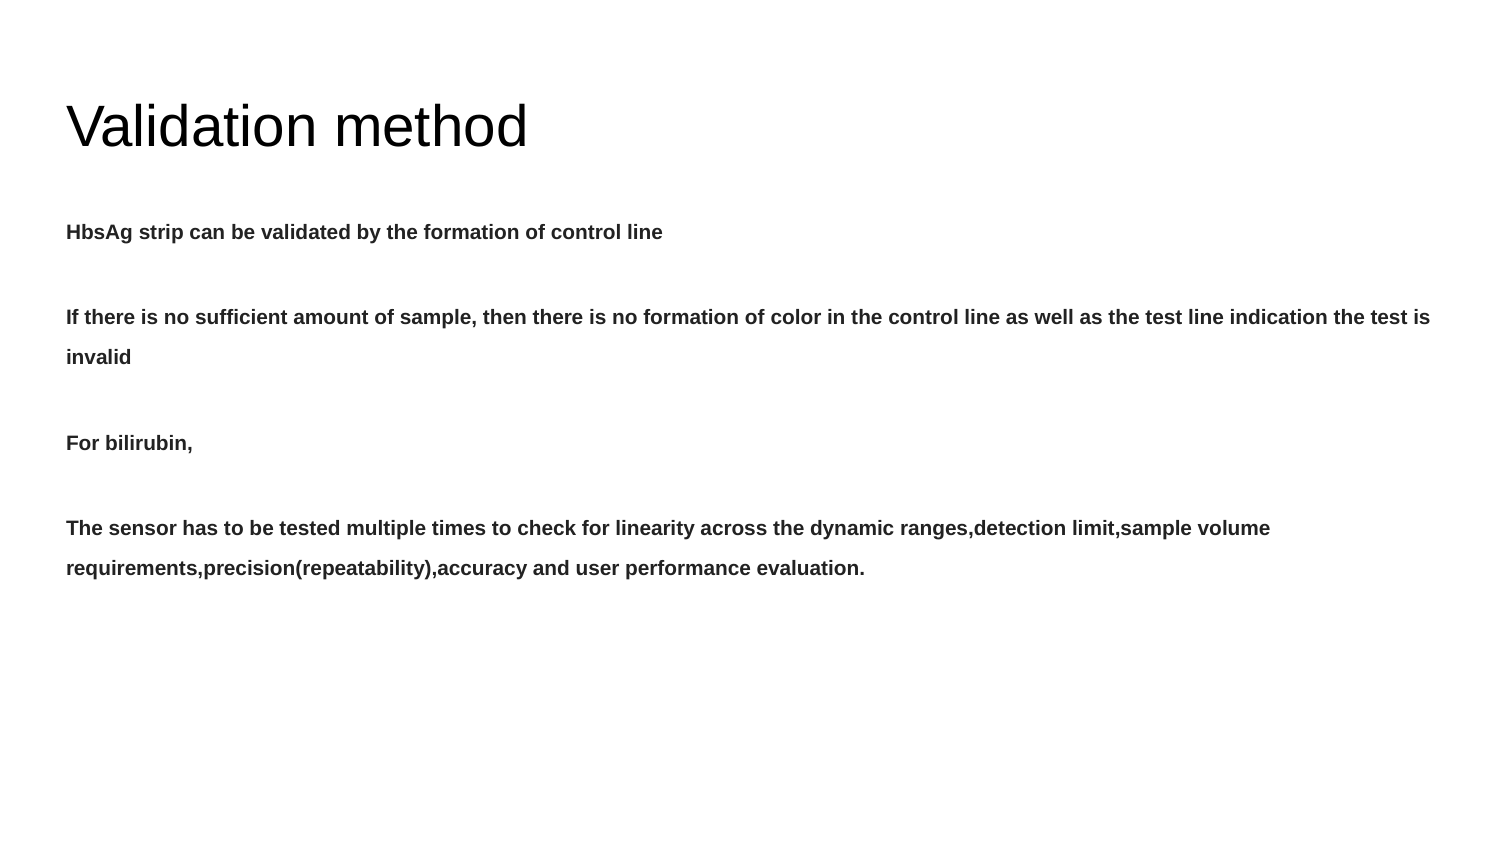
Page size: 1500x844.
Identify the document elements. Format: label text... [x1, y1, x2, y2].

title Validation method [51, 72, 1449, 167]
list HbsAg strip can be validated by the formation of control line If there is no sufficient amount of sample, then there is no formation of color in the control line as well as the test line indication the test is invalid For bilirubin, The sensor has to be tested multiple times to check for linearity across the dynamic ranges,detection limit,sample volume requirements,precision(repeatability),accuracy and user performance evaluation. [51, 189, 1449, 750]
